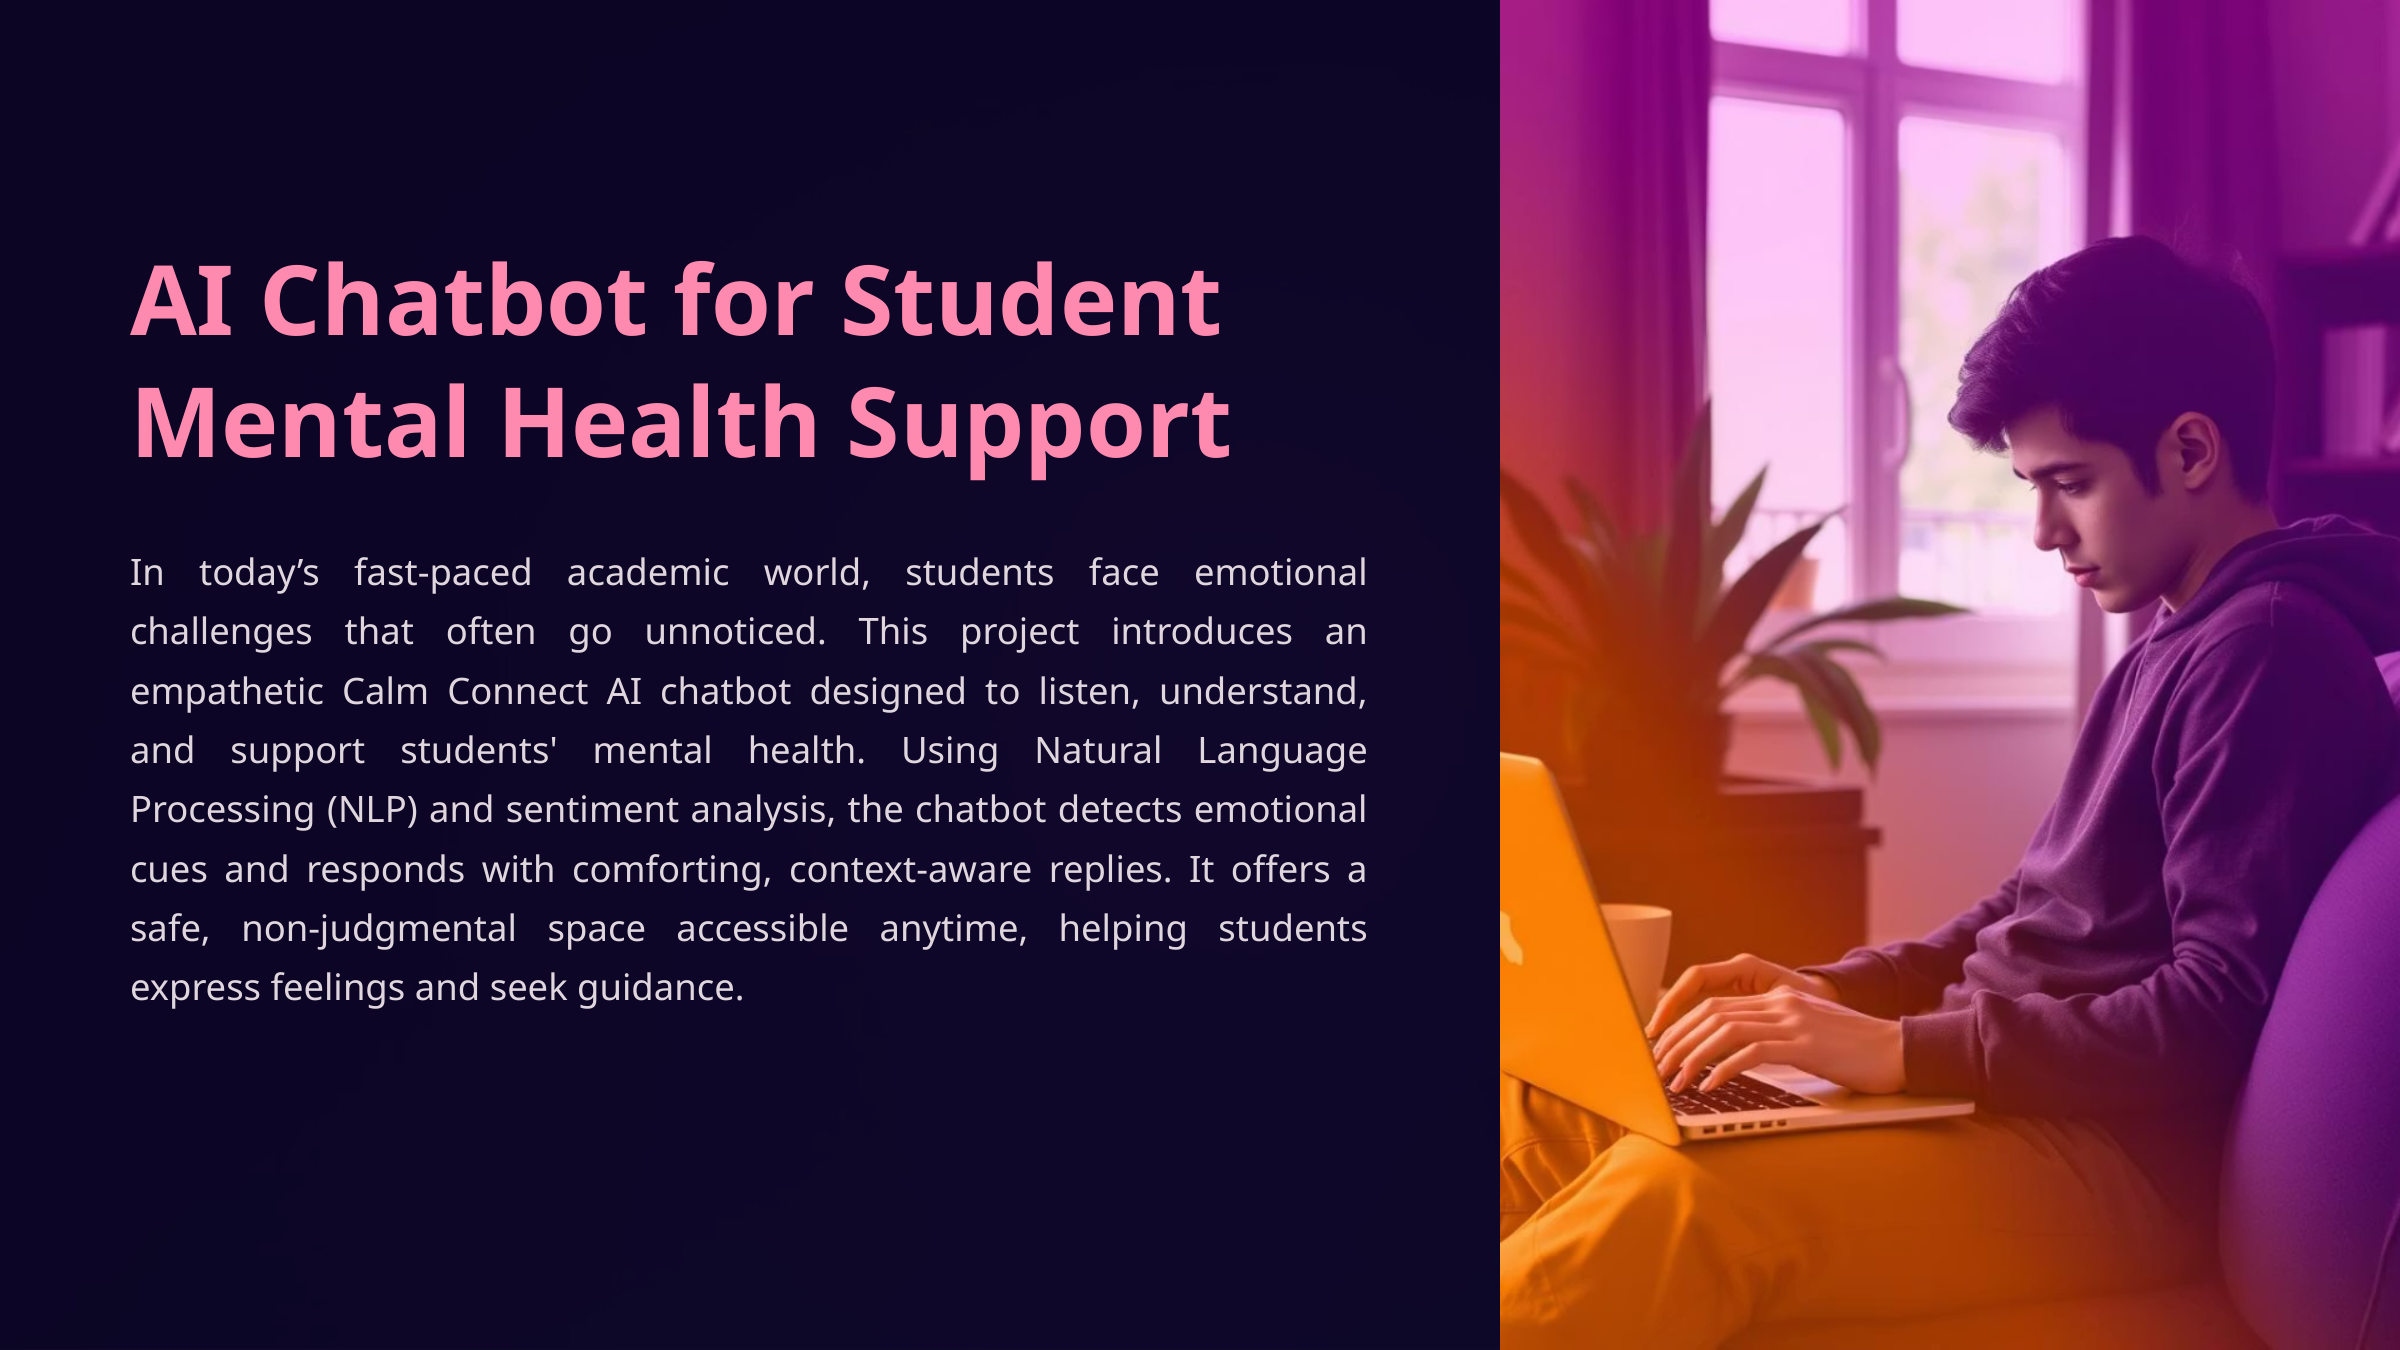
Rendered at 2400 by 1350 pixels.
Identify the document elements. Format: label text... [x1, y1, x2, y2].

text_box AI Chatbot for Student Mental Health Support [130, 233, 1370, 478]
picture [1499, 0, 2400, 1350]
text_box In today’s fast-paced academic world, students face emotional challenges that often go unnoticed. This project introduces an empathetic Calm Connect AI chatbot designed to listen, understand, and support students' mental health. Using Natural Language Processing (NLP) and sentiment analysis, the chatbot detects emotional cues and responds with comforting, context-aware replies. It offers a safe, non-judgmental space accessible anytime, helping students express feelings and seek guidance. [130, 533, 1370, 1010]
